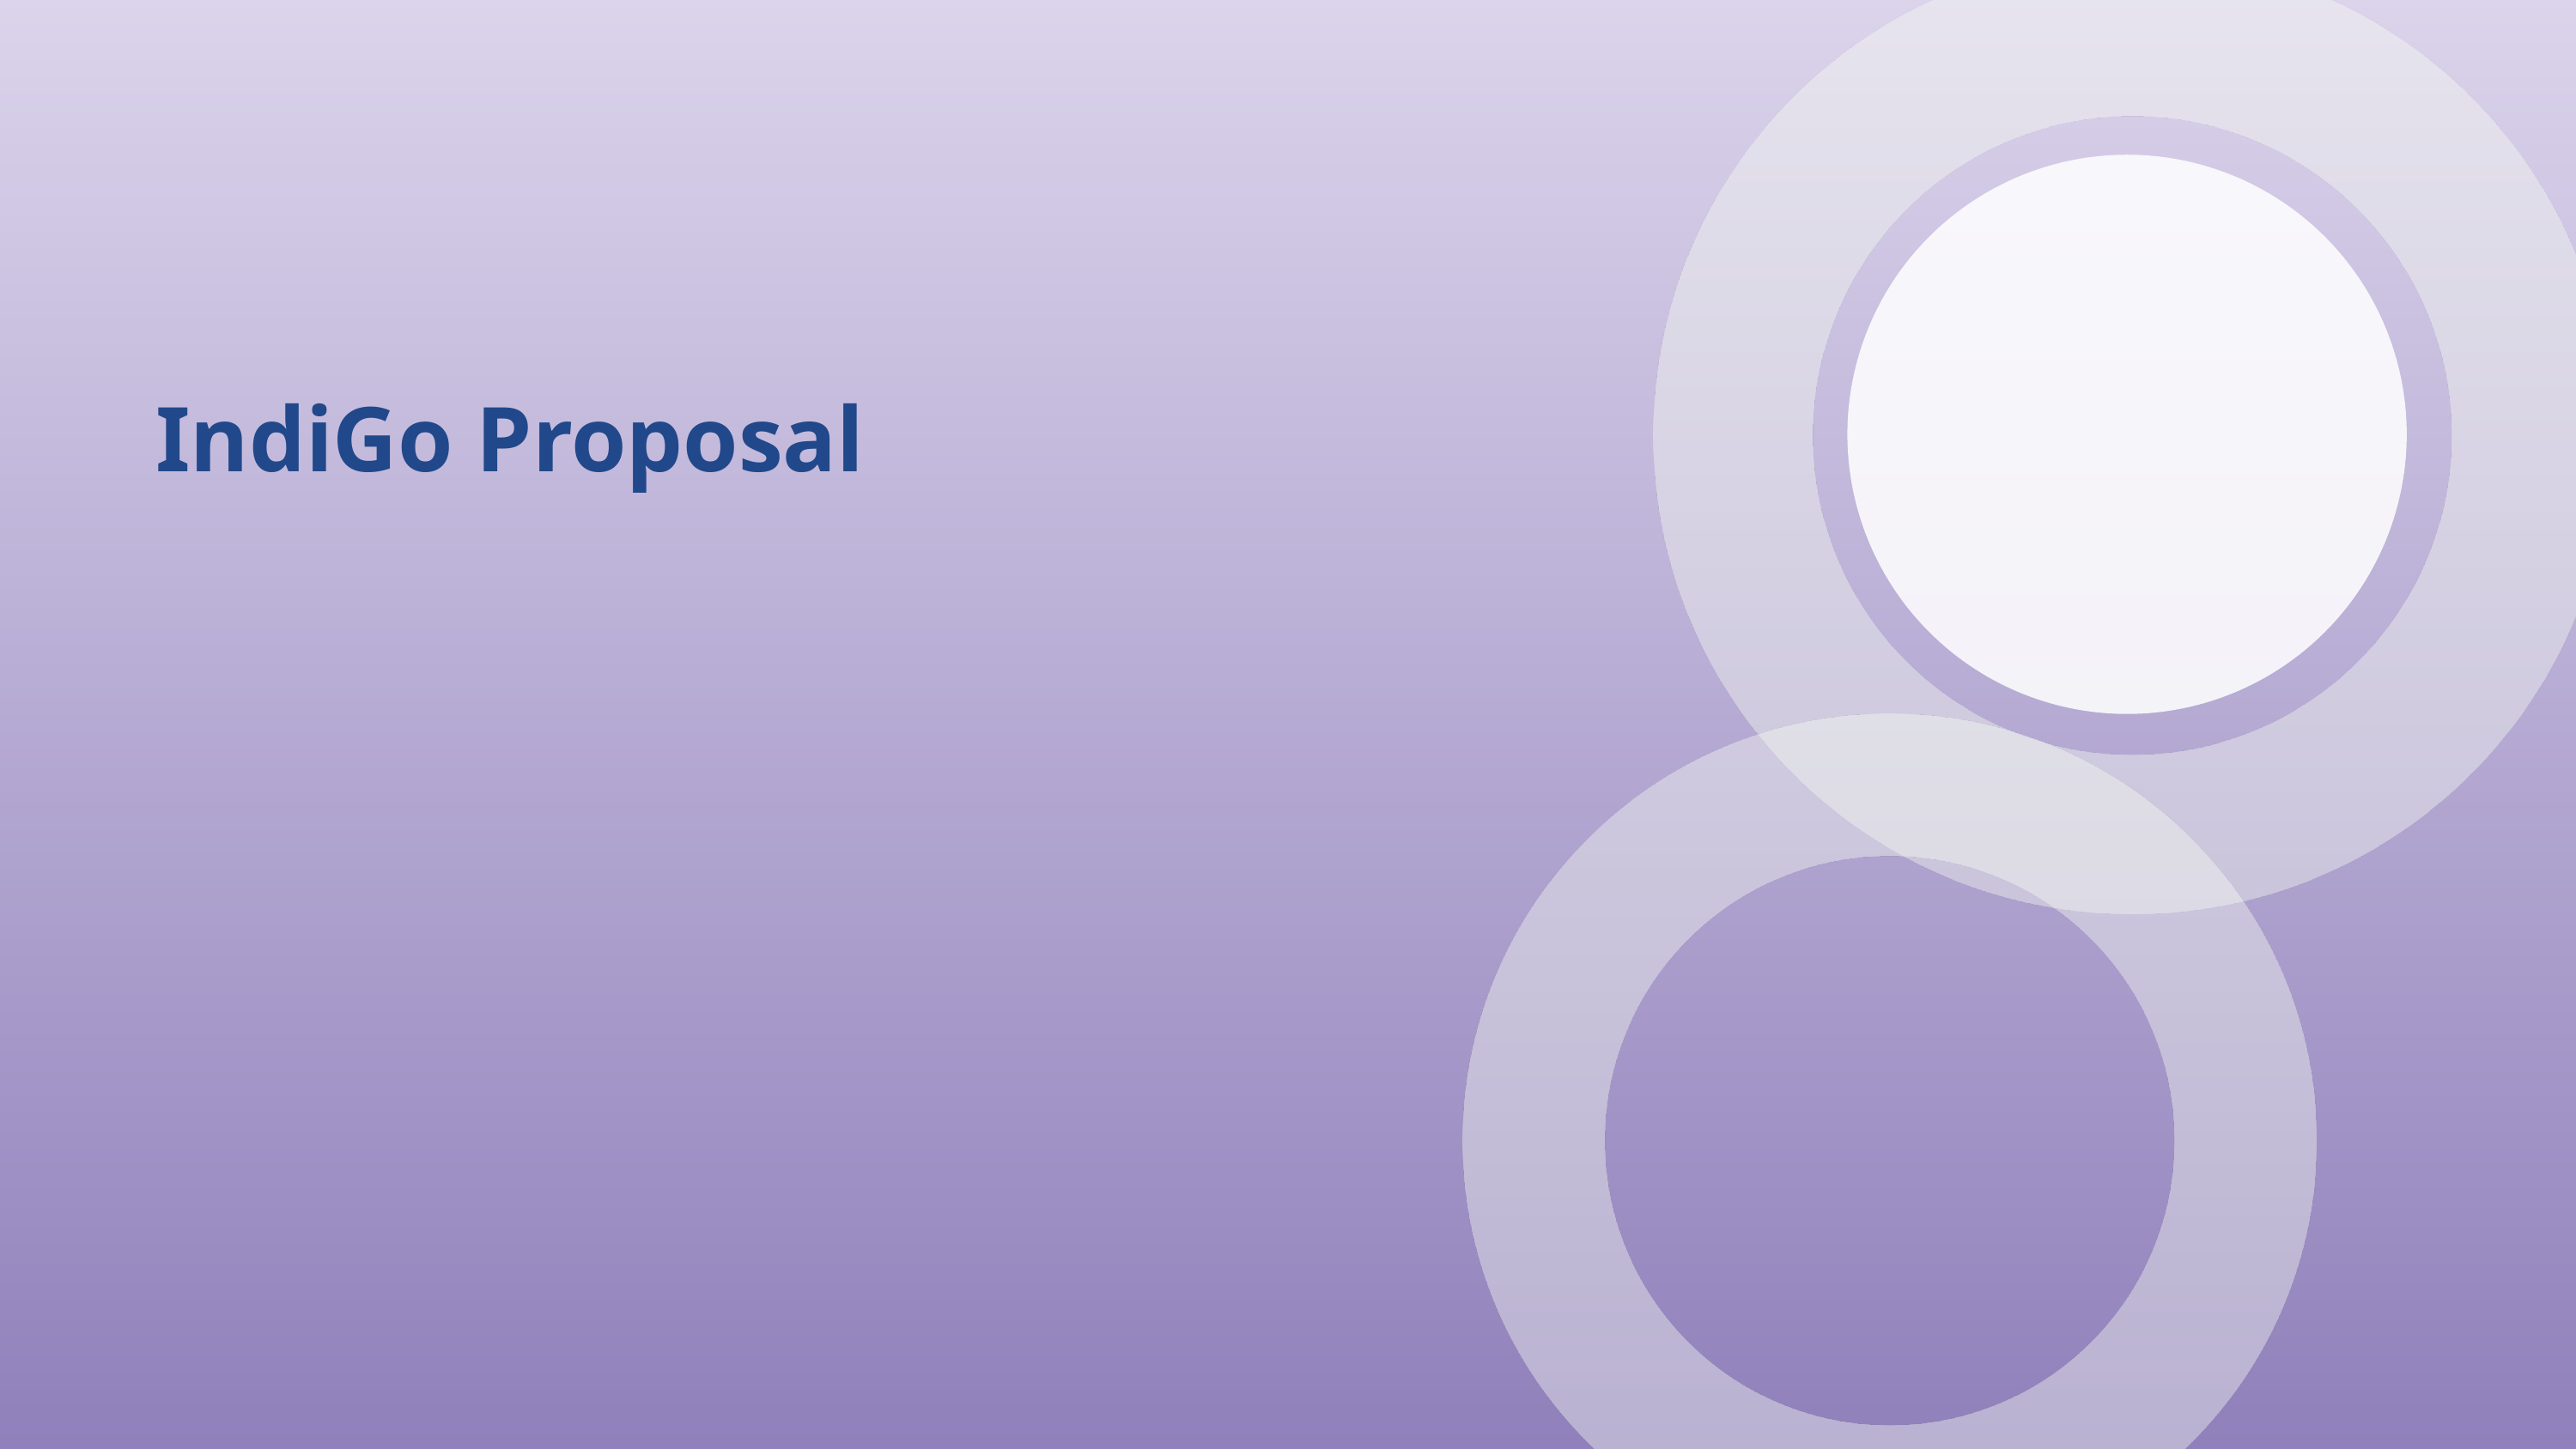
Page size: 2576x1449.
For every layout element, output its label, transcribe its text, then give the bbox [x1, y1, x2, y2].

text_box IndiGo Proposal [155, 371, 1621, 489]
picture [1462, 0, 2576, 1449]
